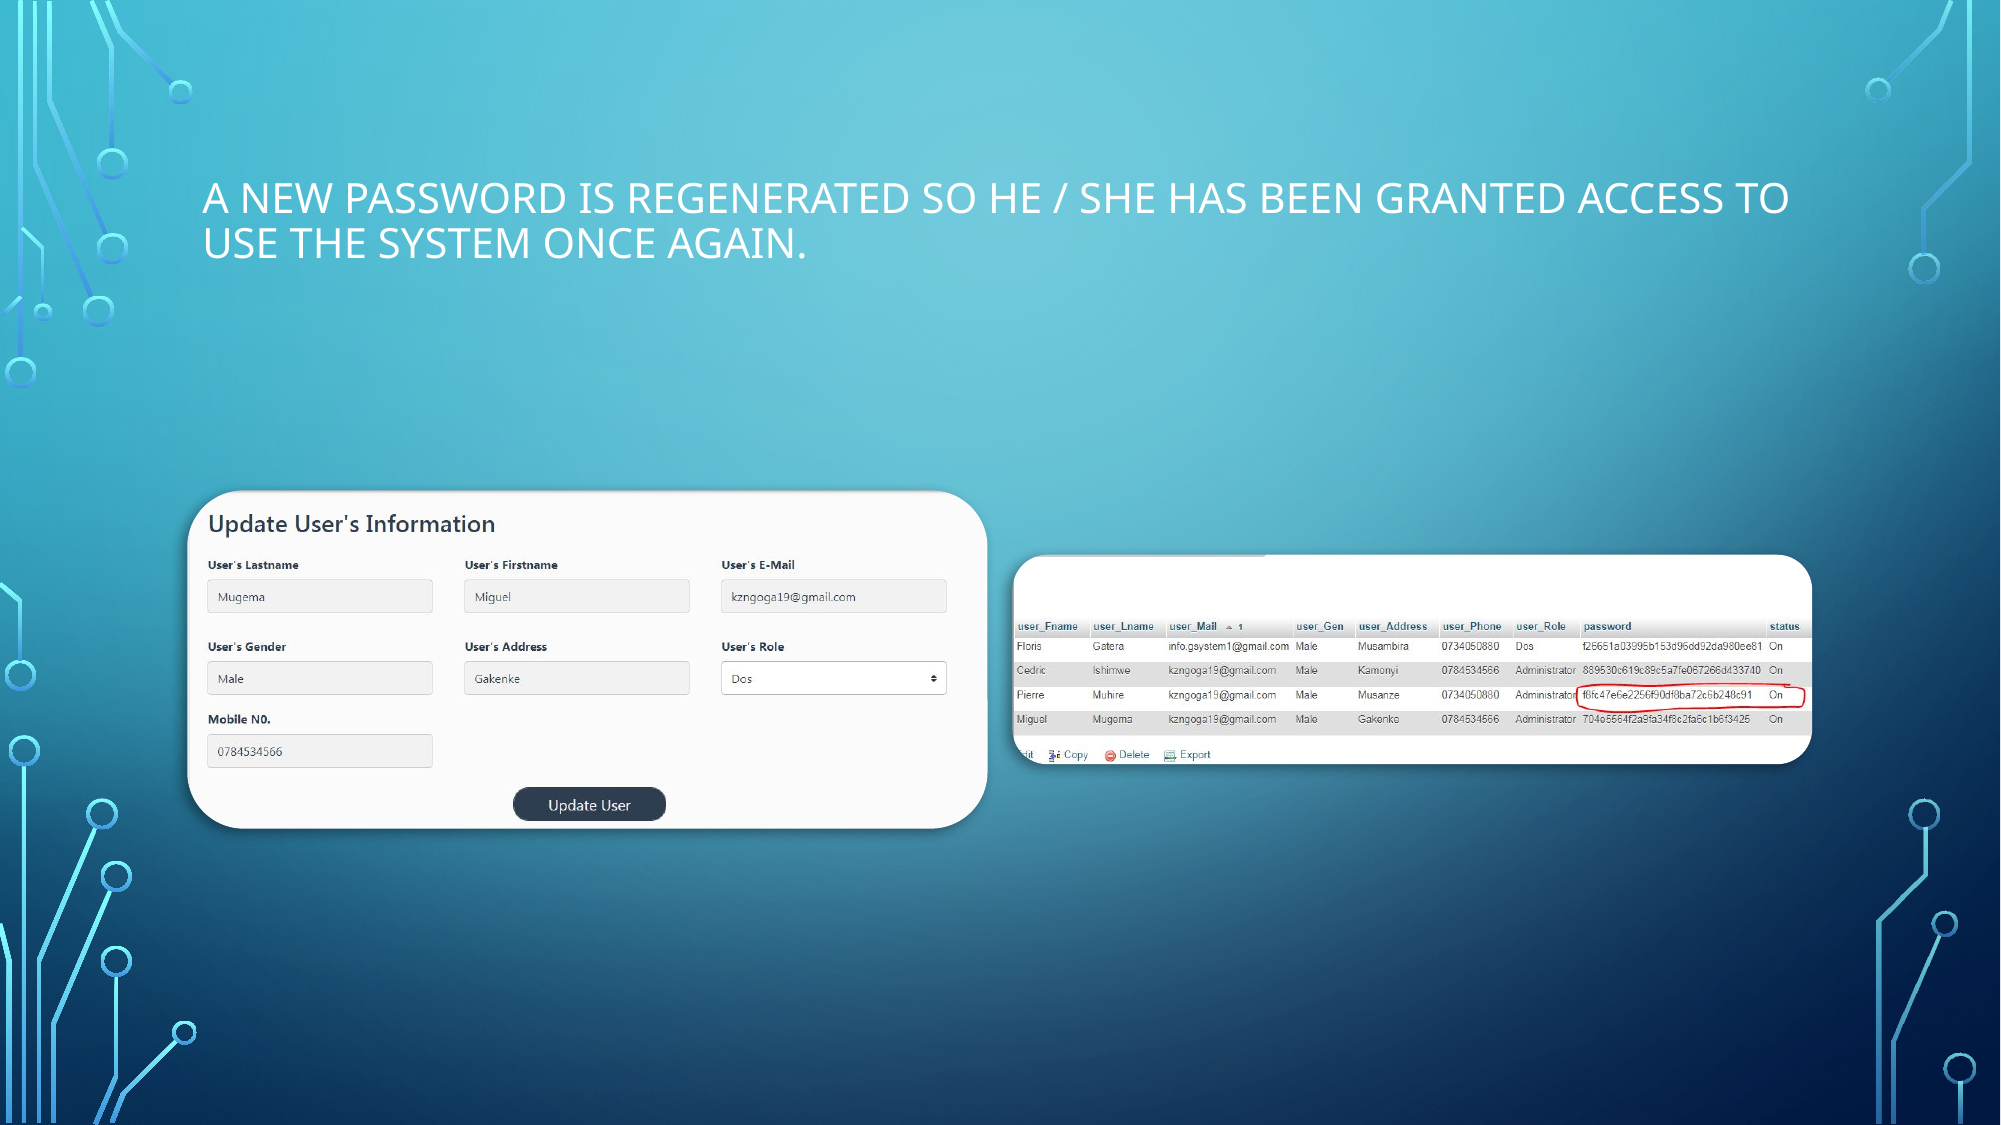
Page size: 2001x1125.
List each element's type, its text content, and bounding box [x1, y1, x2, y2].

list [1012, 554, 1813, 765]
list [186, 490, 988, 829]
title A NEW PASSWORD IS REGENERATED SO HE / SHE HAS BEEN GRANTED ACCESS TO USE THE SYSTEM ONCE AGAIN. [187, 101, 1813, 344]
